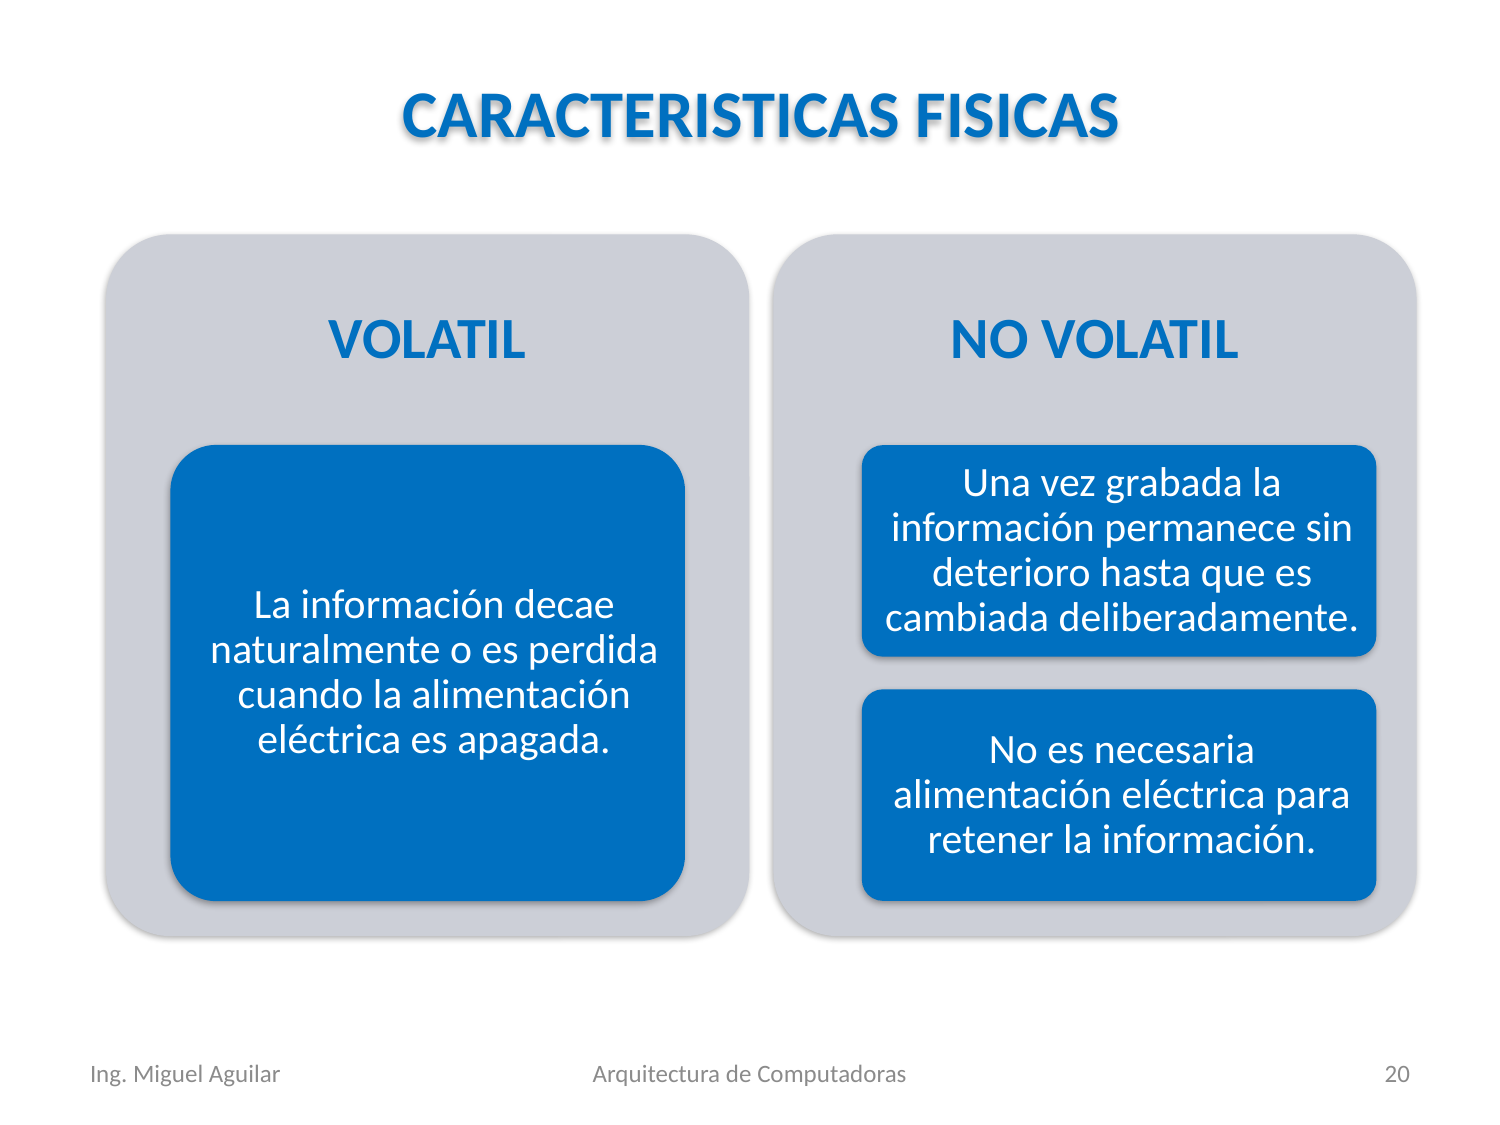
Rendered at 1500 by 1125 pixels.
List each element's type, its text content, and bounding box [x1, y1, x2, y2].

footer Arquitectura de Computadoras [512, 1042, 988, 1103]
slide_number Ing. Miguel Aguilar [75, 1042, 425, 1103]
text_box CARACTERISTICAS FISICAS [325, 56, 1198, 167]
slide_number 20 [1074, 1042, 1425, 1103]
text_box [105, 234, 1442, 937]
